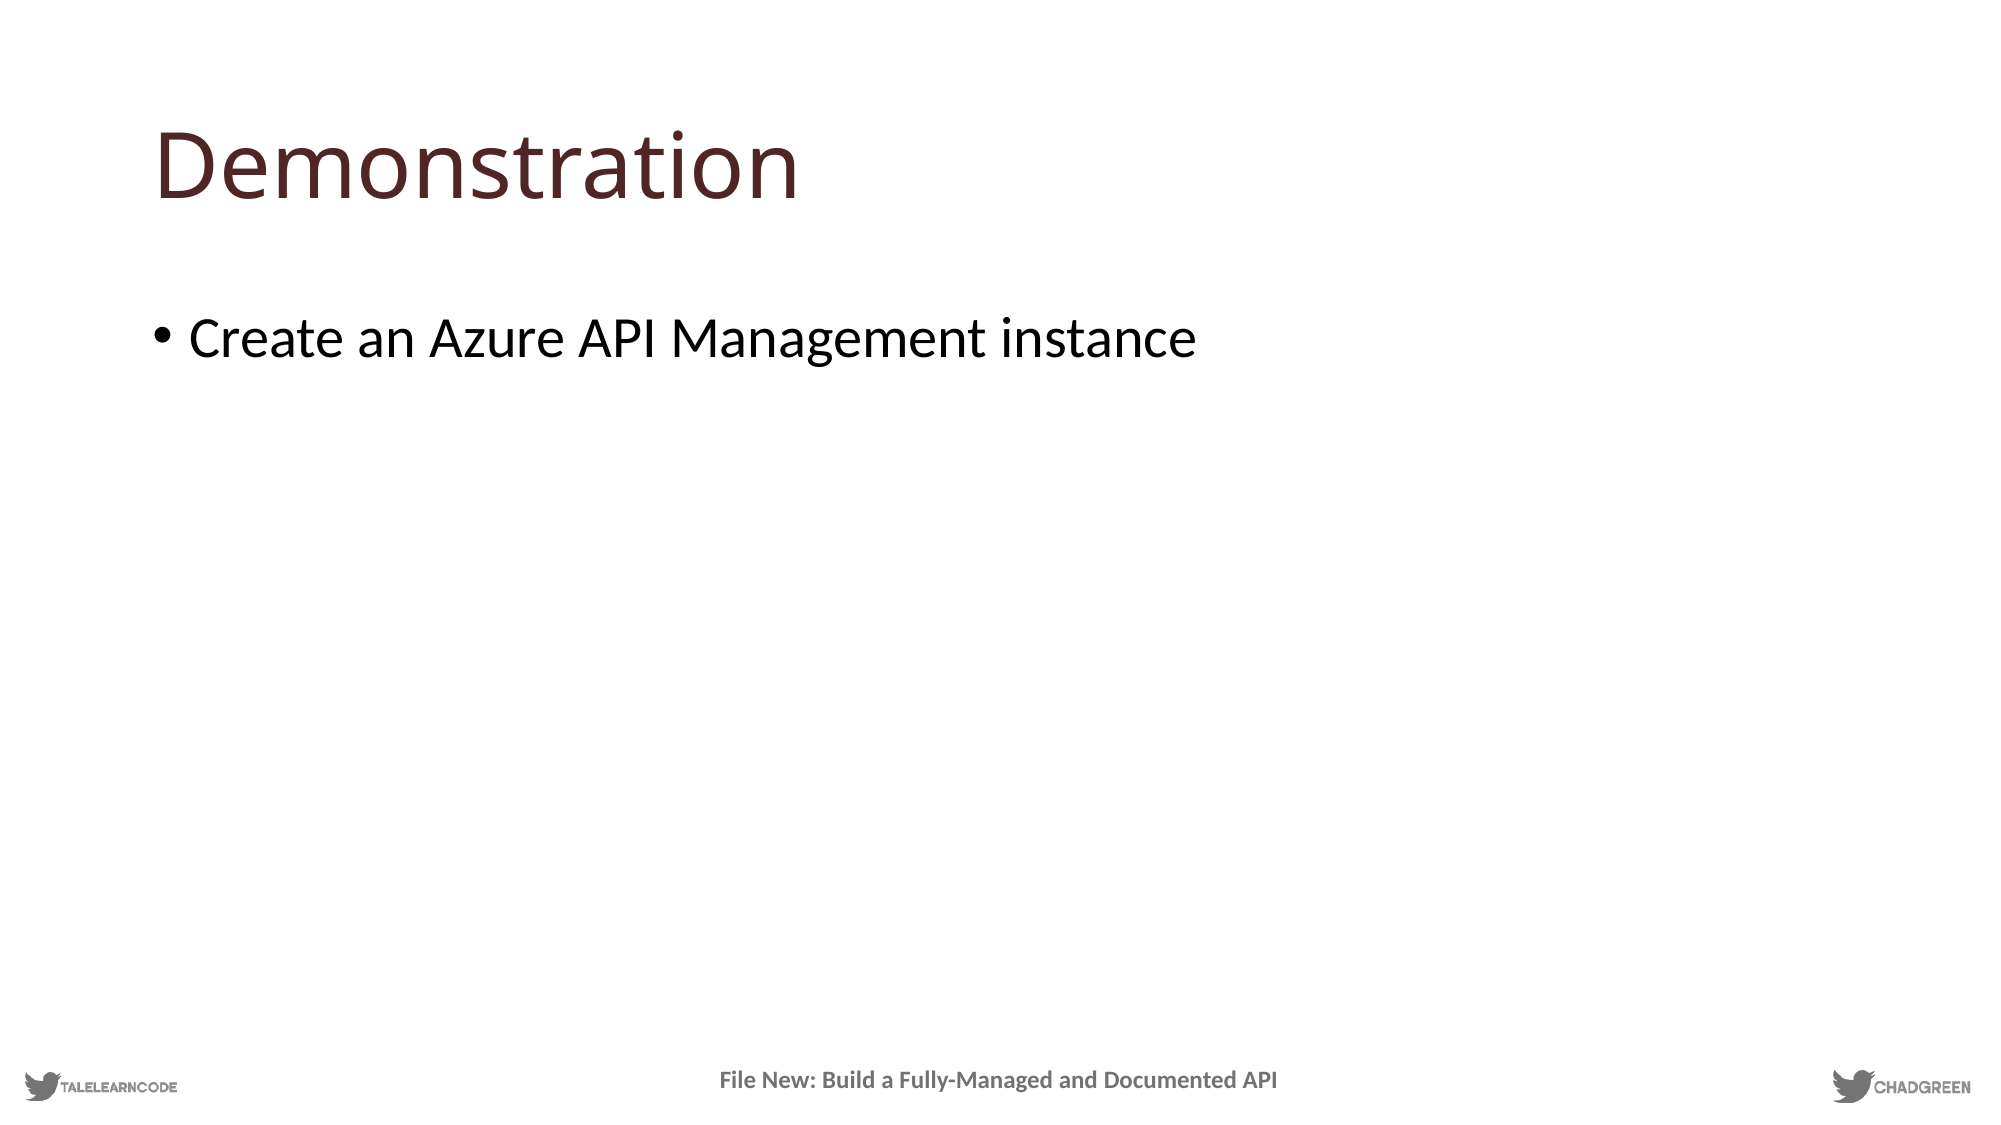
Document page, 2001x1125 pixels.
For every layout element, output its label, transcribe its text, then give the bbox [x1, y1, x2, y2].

title Demonstration [137, 59, 1863, 278]
list Create an Azure API Management instance [137, 299, 1863, 1014]
